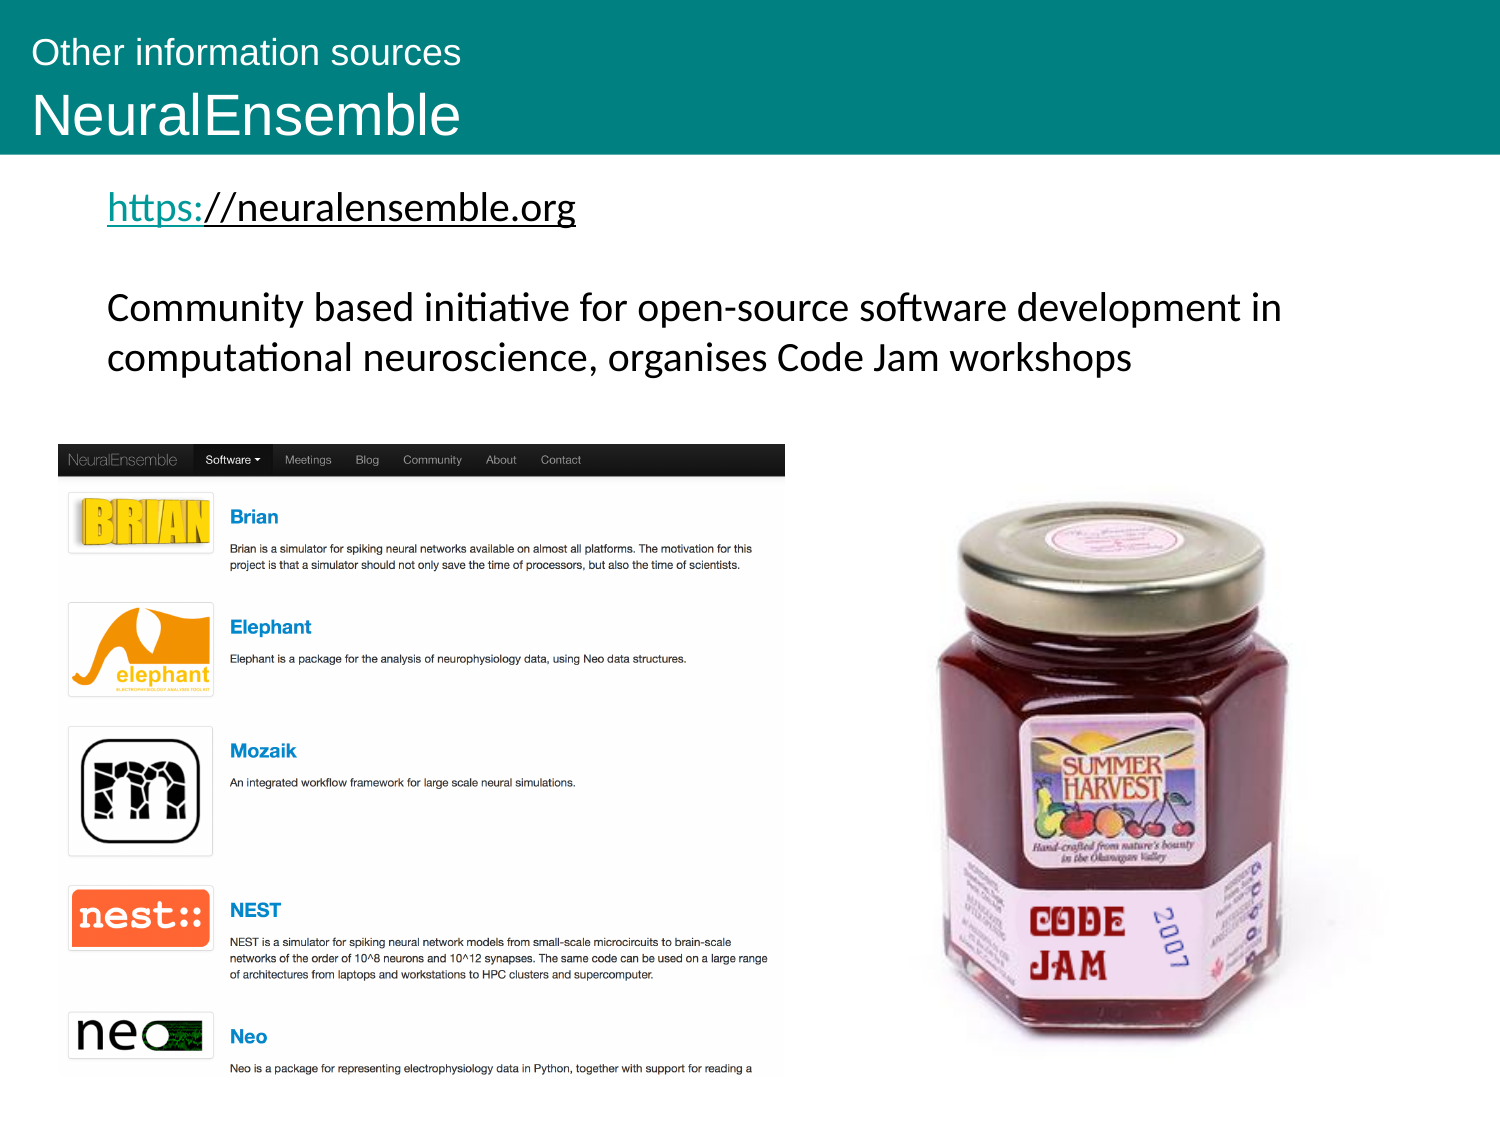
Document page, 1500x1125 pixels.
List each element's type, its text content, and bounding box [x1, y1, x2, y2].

text_box https://neuralensemble.org Community based initiative for open-source software development in computational neuroscience, organises Code Jam workshops [92, 172, 1500, 538]
picture [58, 435, 1436, 1086]
text_box Other information sources NeuralEnsemble [0, 0, 1500, 155]
